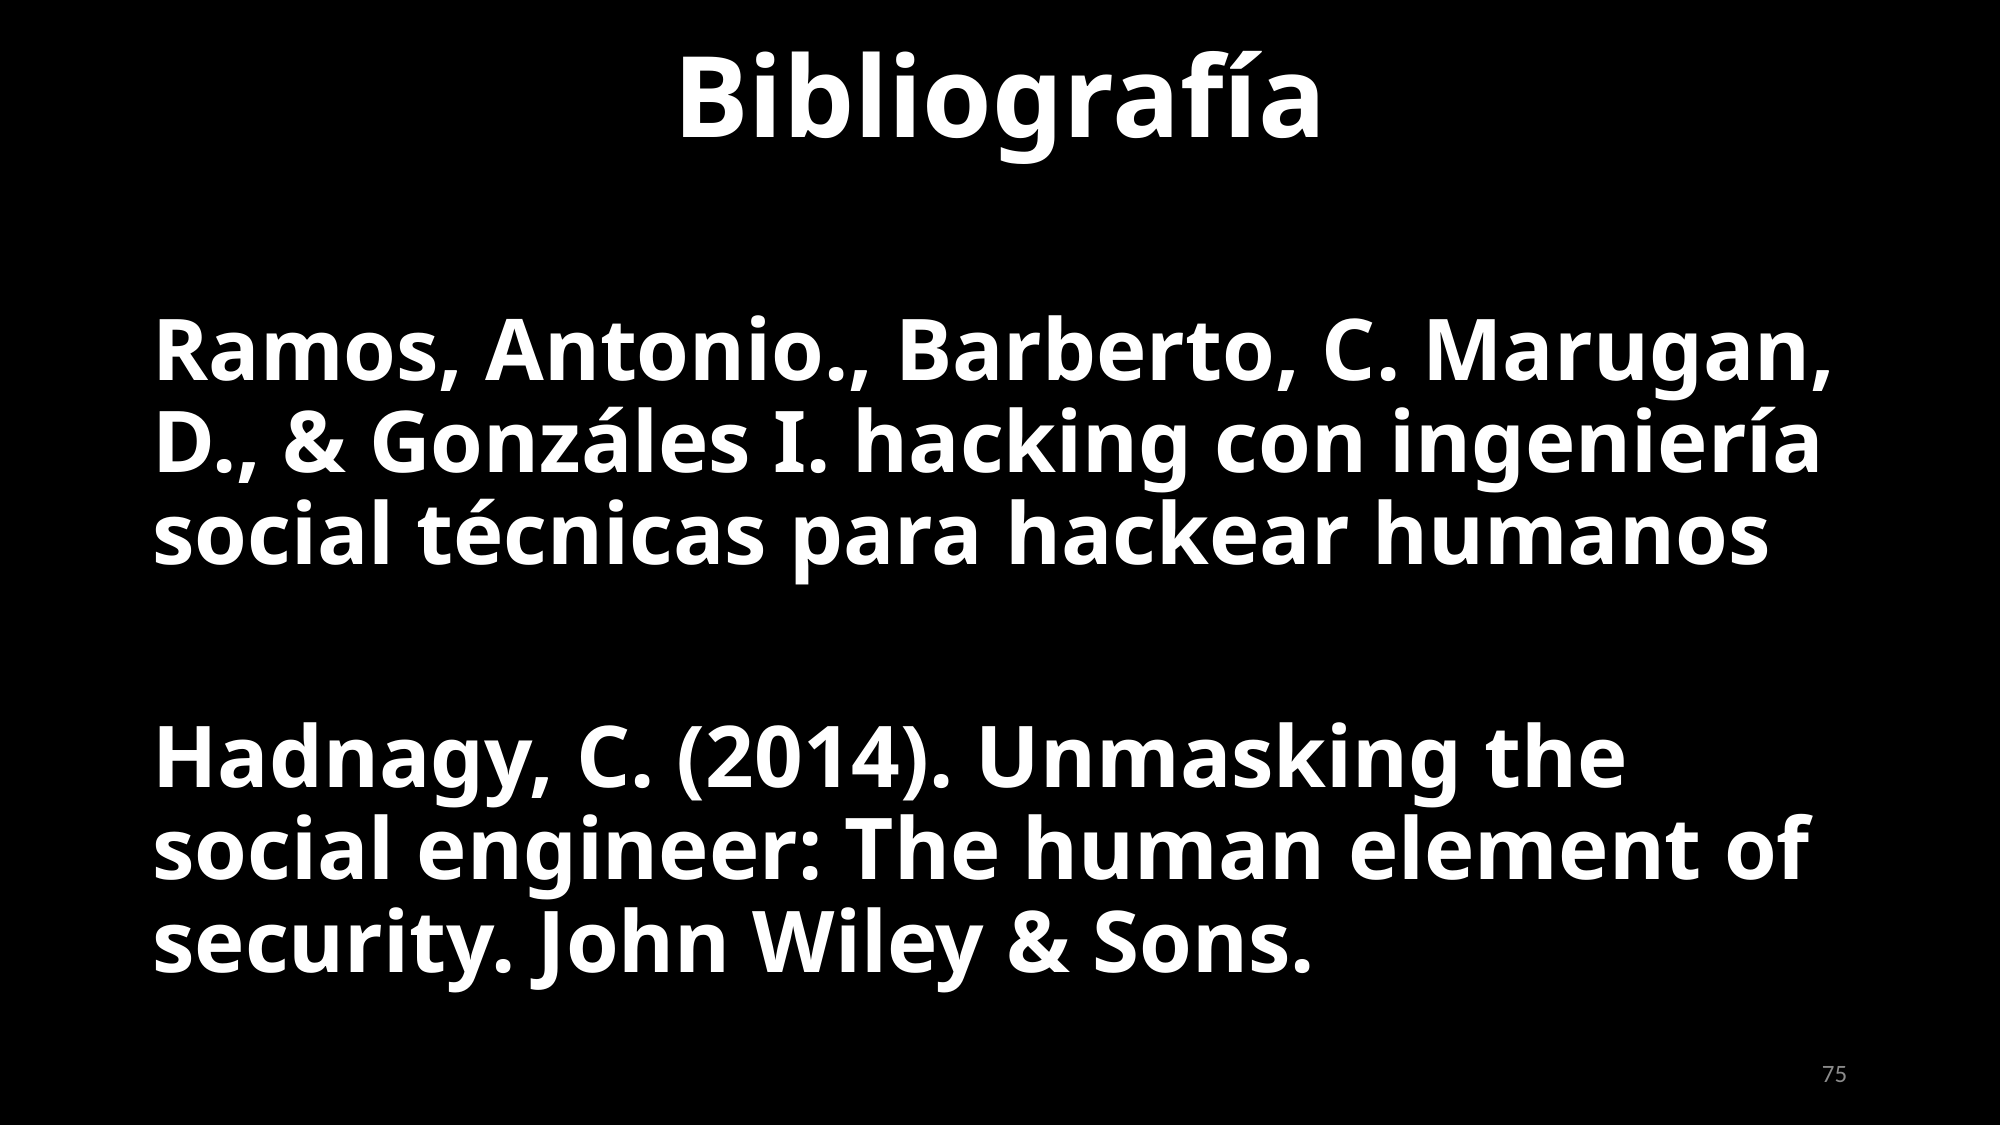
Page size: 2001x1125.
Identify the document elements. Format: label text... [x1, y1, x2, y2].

text_box Bibliografía [0, 17, 2000, 167]
slide_number 75 [1412, 1042, 1863, 1103]
list Ramos, Antonio., Barberto, C. Marugan, D., & Gonzáles I. hacking con ingeniería social técnicas para hackear humanos Hadnagy, C. (2014). Unmasking the social engineer: The human element of security. John Wiley & Sons. [137, 299, 1863, 1014]
